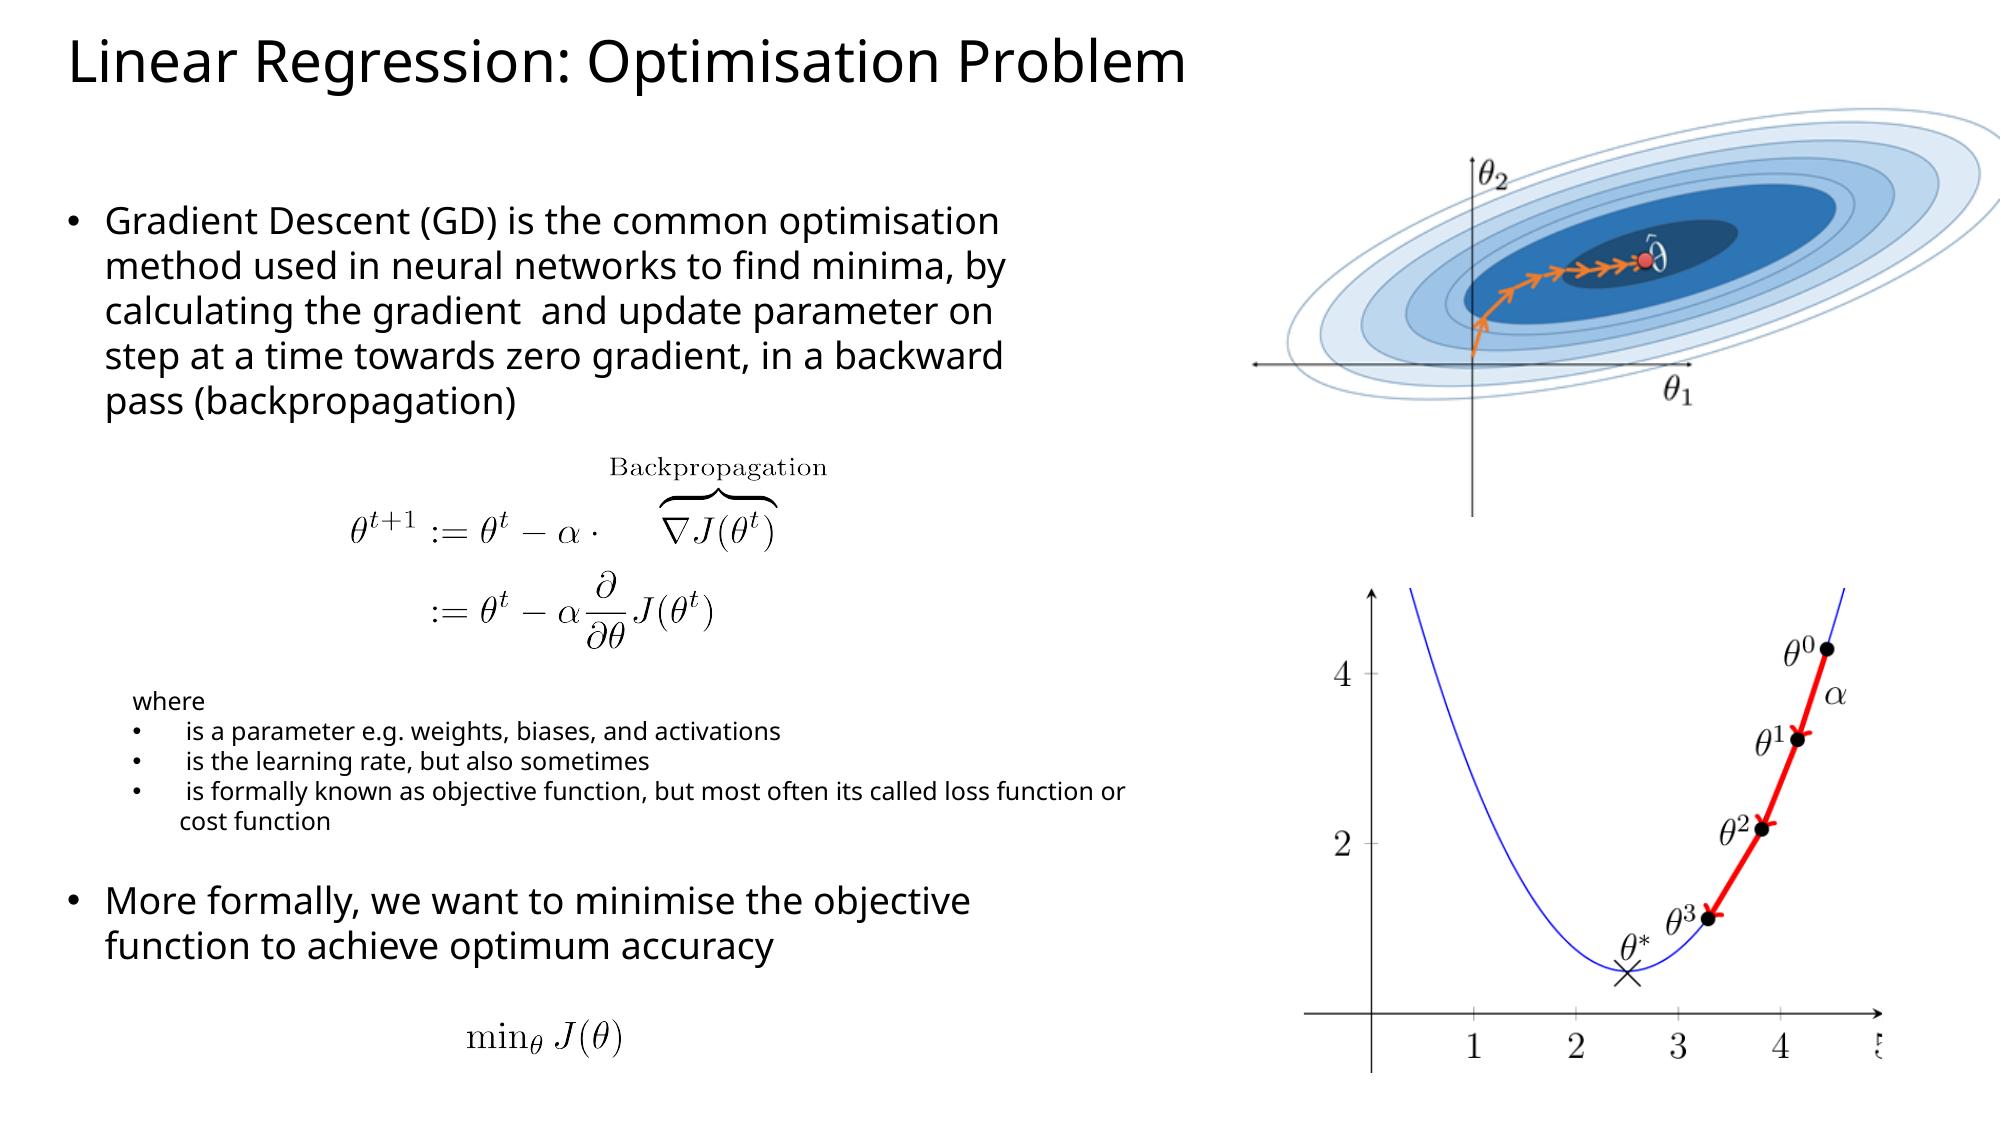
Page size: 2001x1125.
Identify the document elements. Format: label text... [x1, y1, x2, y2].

title Linear Regression: Optimisation Problem [52, 15, 1953, 112]
picture [1203, 66, 2000, 517]
picture [467, 1019, 621, 1058]
picture [351, 457, 827, 649]
picture [1303, 588, 1883, 1073]
